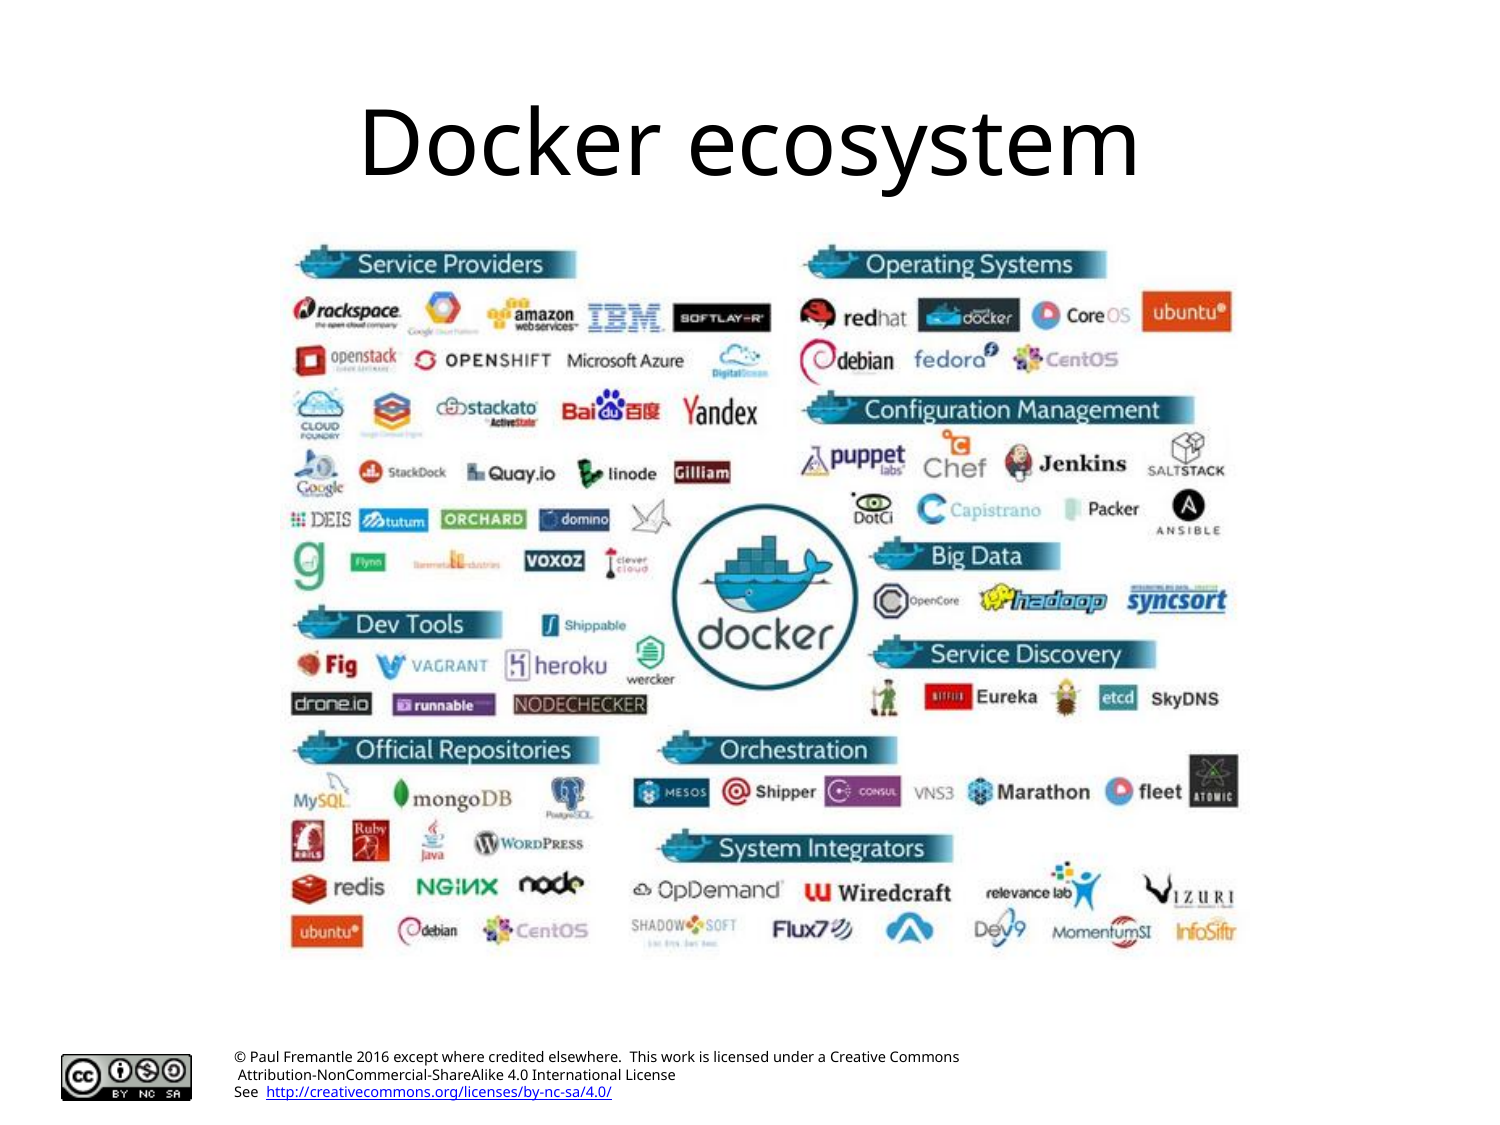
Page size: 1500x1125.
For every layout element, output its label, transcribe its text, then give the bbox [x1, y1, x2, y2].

picture [61, 1054, 192, 1101]
picture [279, 232, 1251, 961]
title Docker ecosystem [75, 45, 1425, 233]
